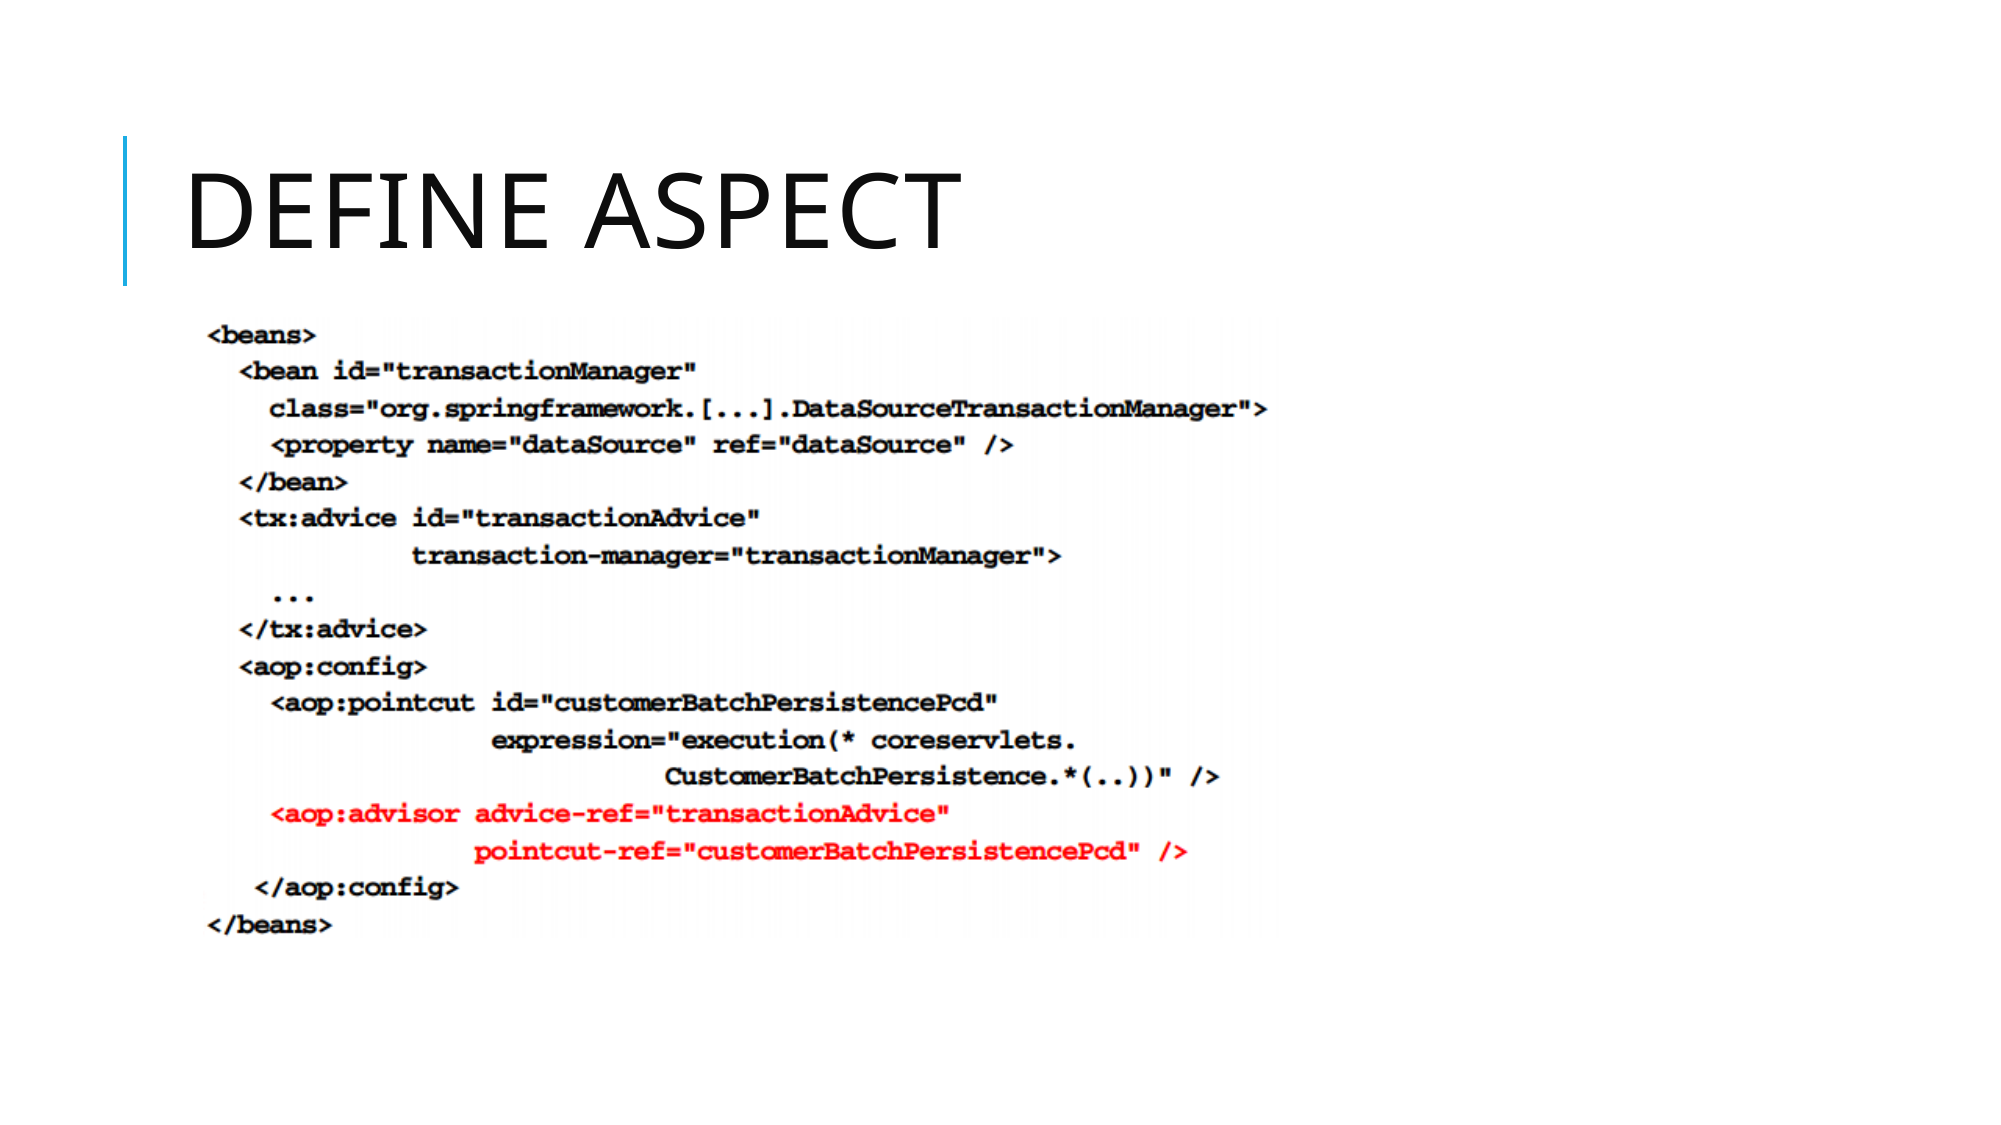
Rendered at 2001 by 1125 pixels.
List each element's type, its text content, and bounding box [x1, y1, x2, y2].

title Define aspect [168, 96, 1763, 342]
picture [203, 316, 1286, 938]
